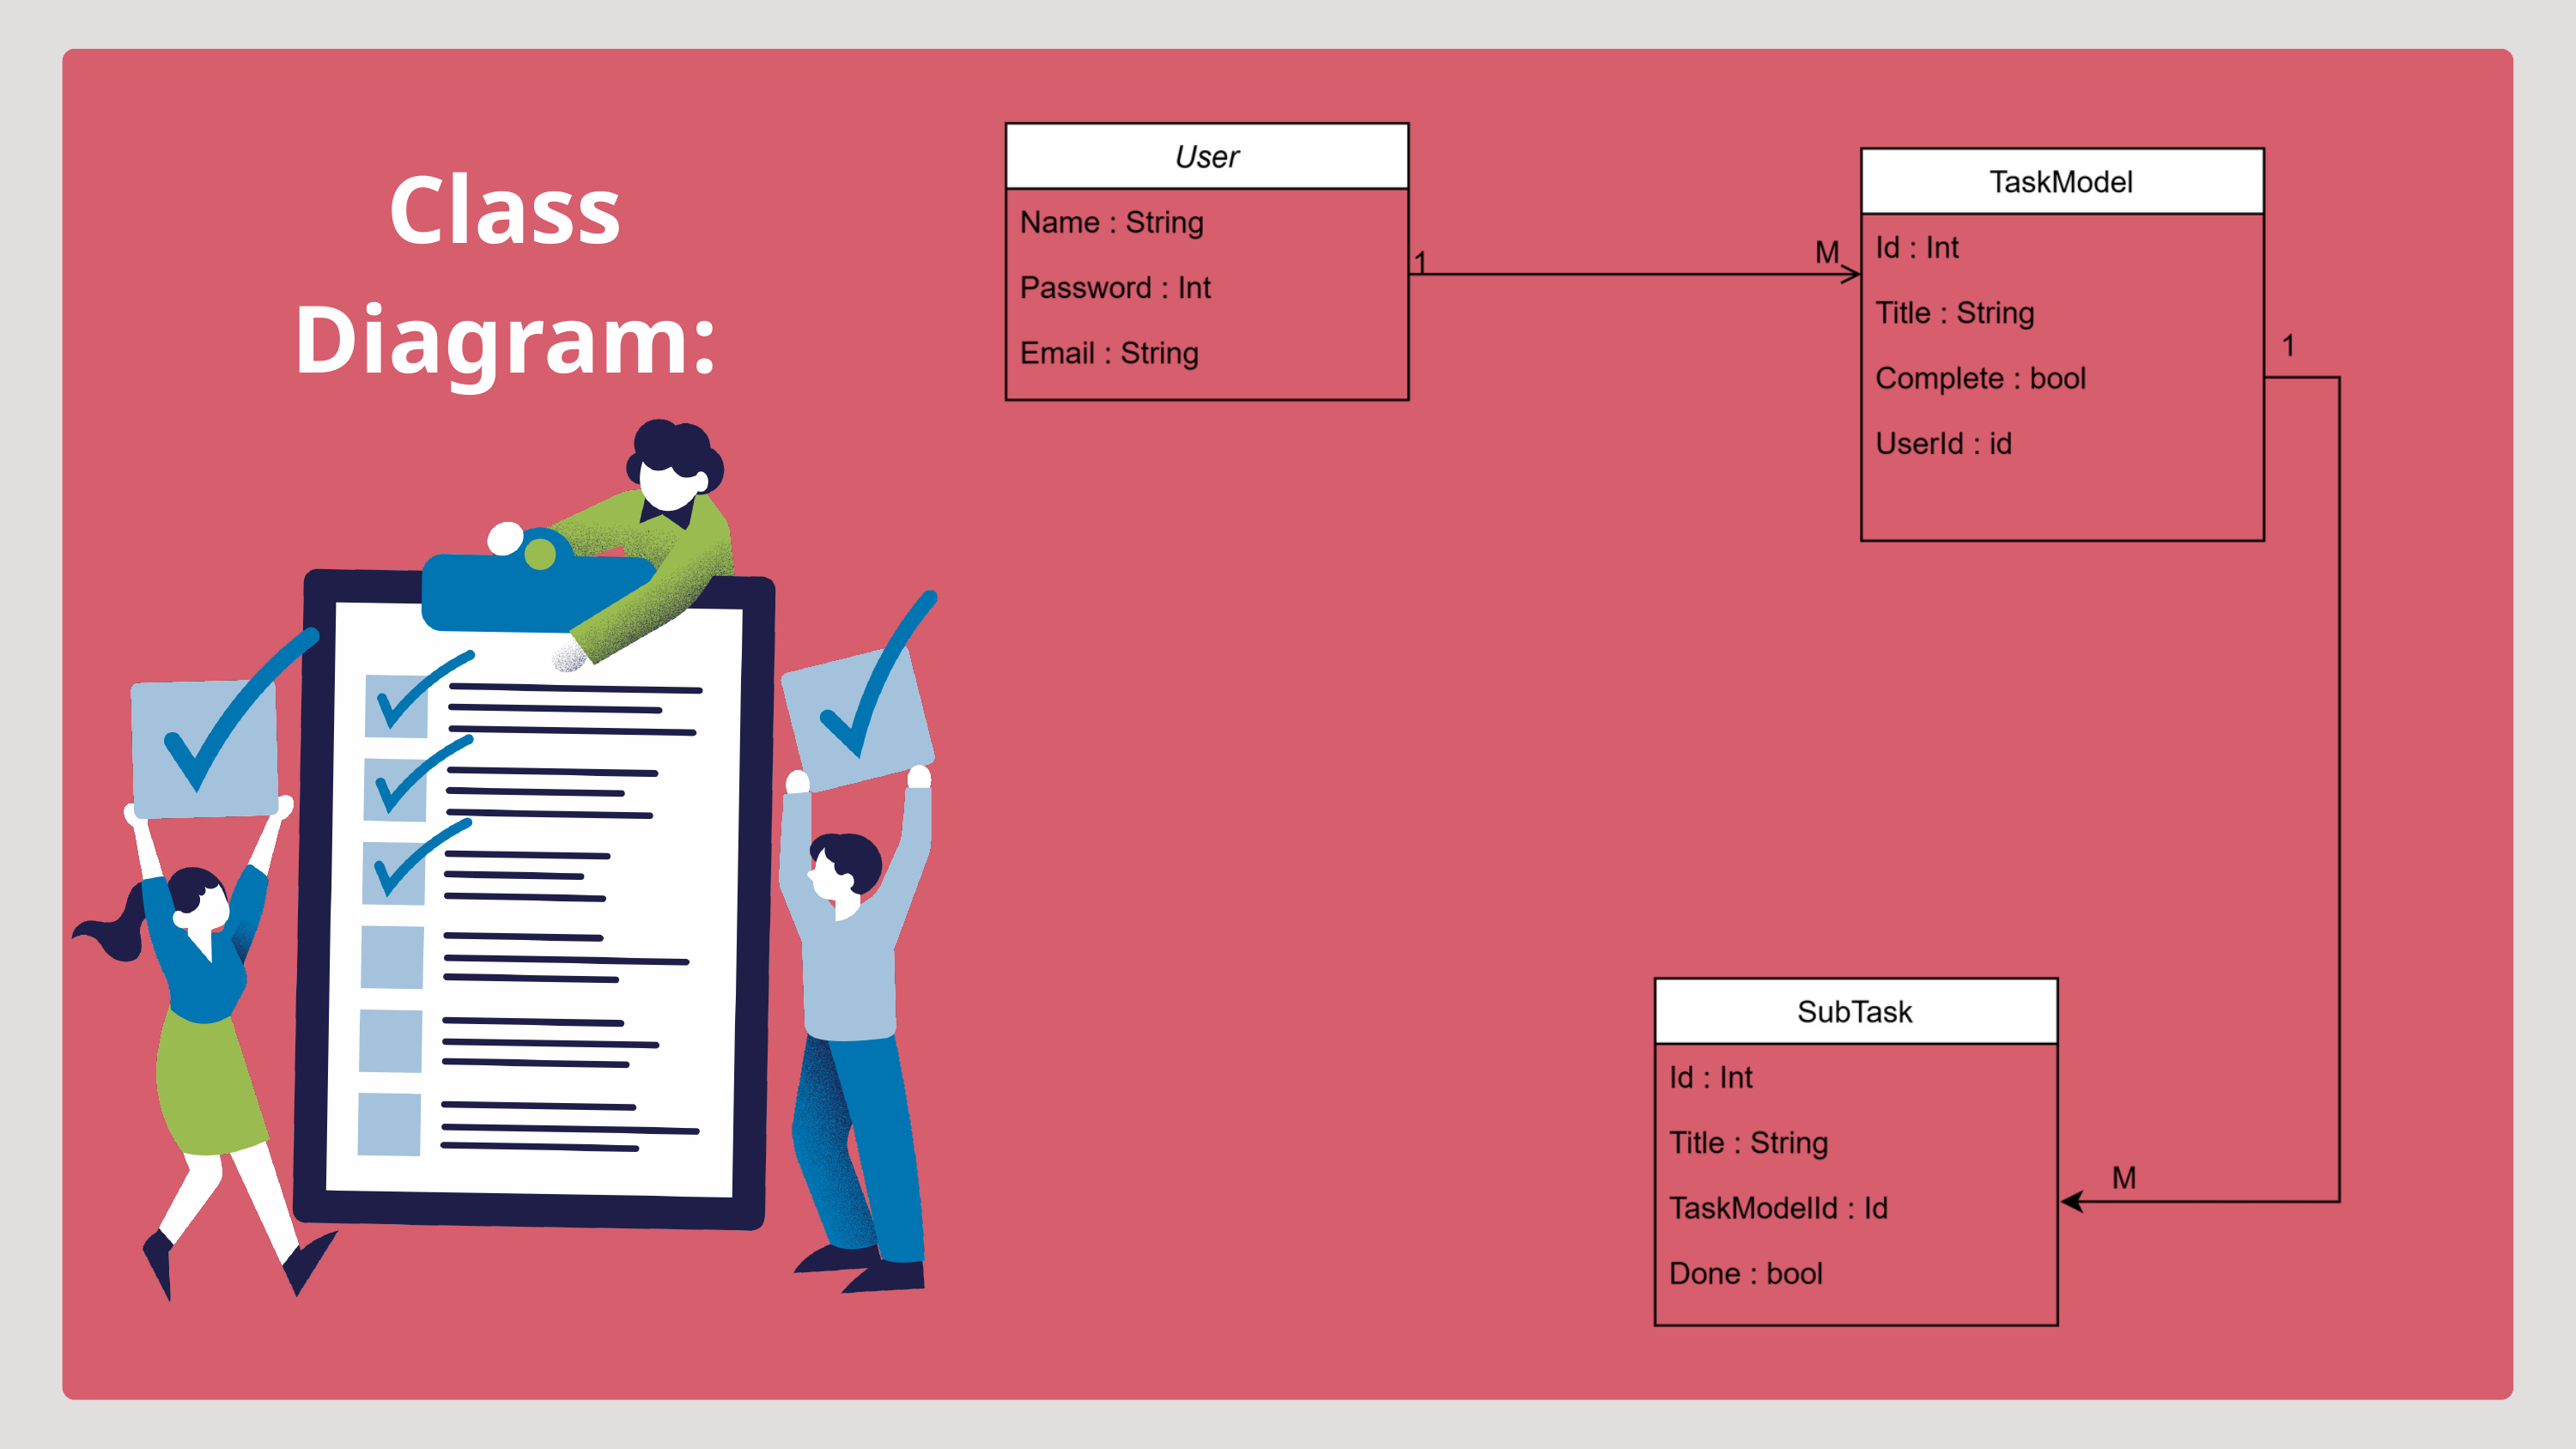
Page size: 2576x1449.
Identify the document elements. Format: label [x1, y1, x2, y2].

text_box [62, 48, 2514, 1400]
